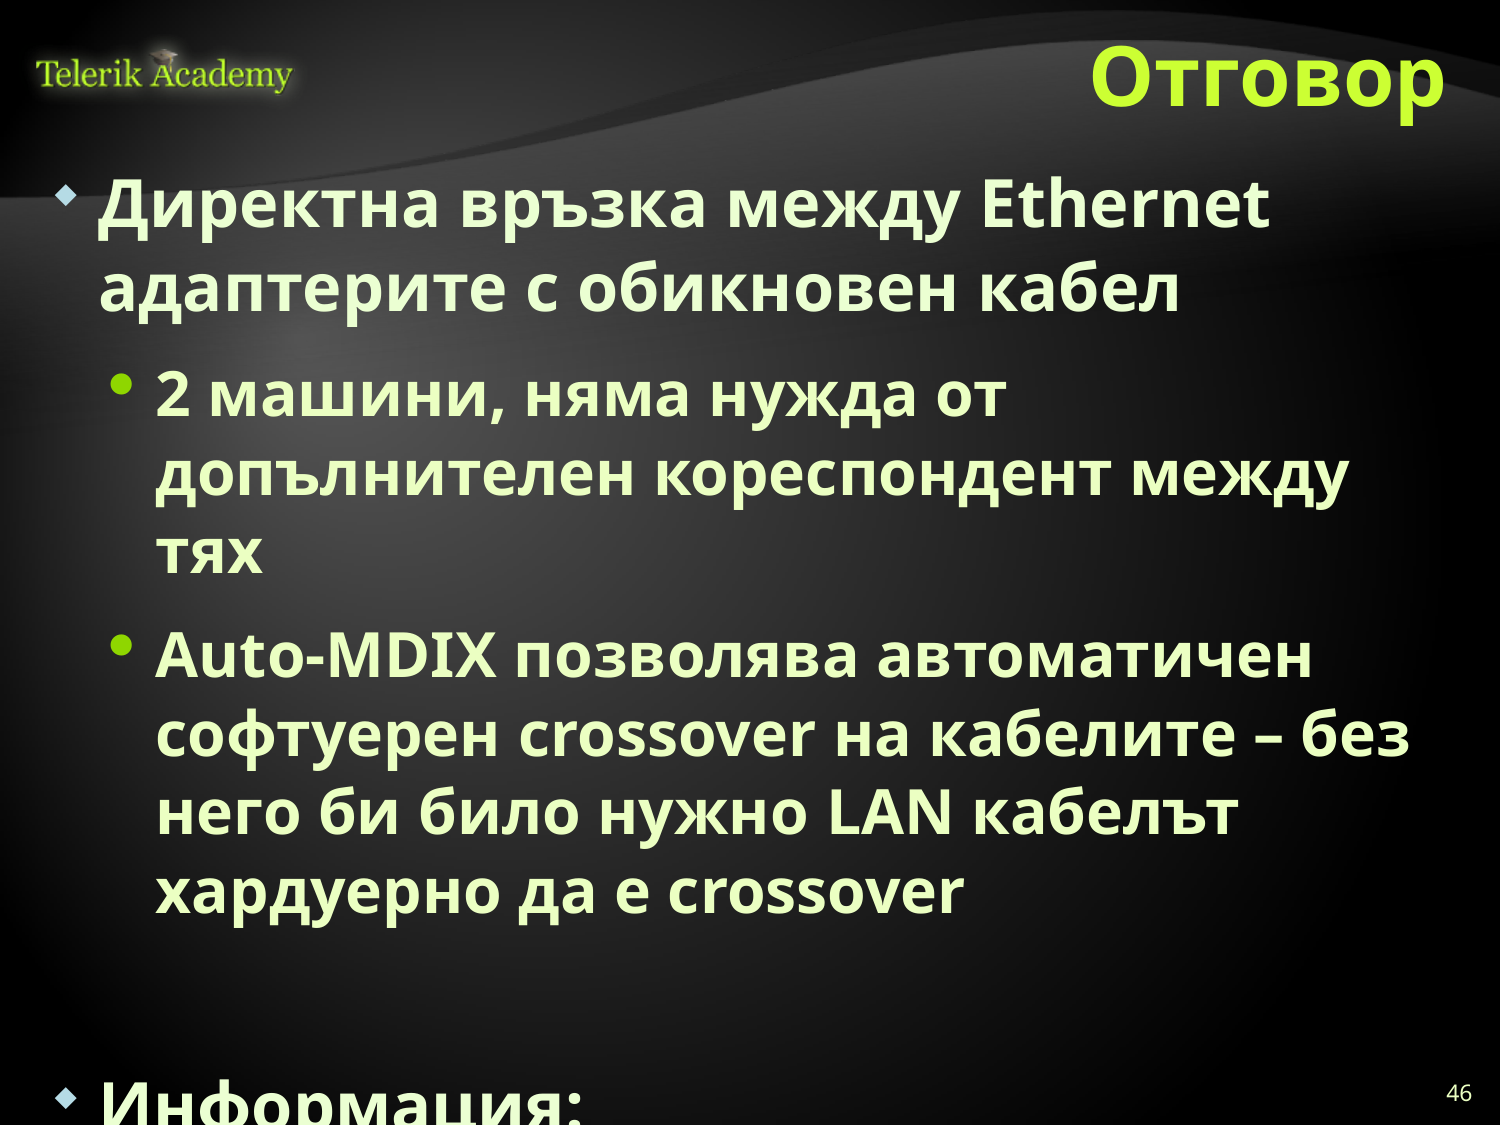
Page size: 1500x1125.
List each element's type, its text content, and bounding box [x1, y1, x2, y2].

title Отговор [300, 12, 1463, 149]
list Директна връзка между Ethernet адаптерите с обикновен кабел 2 машини, няма нужда от допълнителен кореспондент между тях Auto-MDIX позволява автоматичен софтуерен crossover на кабелите – без него би било нужно LAN кабелът хардуерно да е crossover Информация: en.wikipedia.org/wiki/Ethernet_crossover_cable#Automatic_crossover … [37, 149, 1463, 1100]
picture [0, 0, 1500, 1125]
slide_number 46 [1412, 1074, 1488, 1113]
